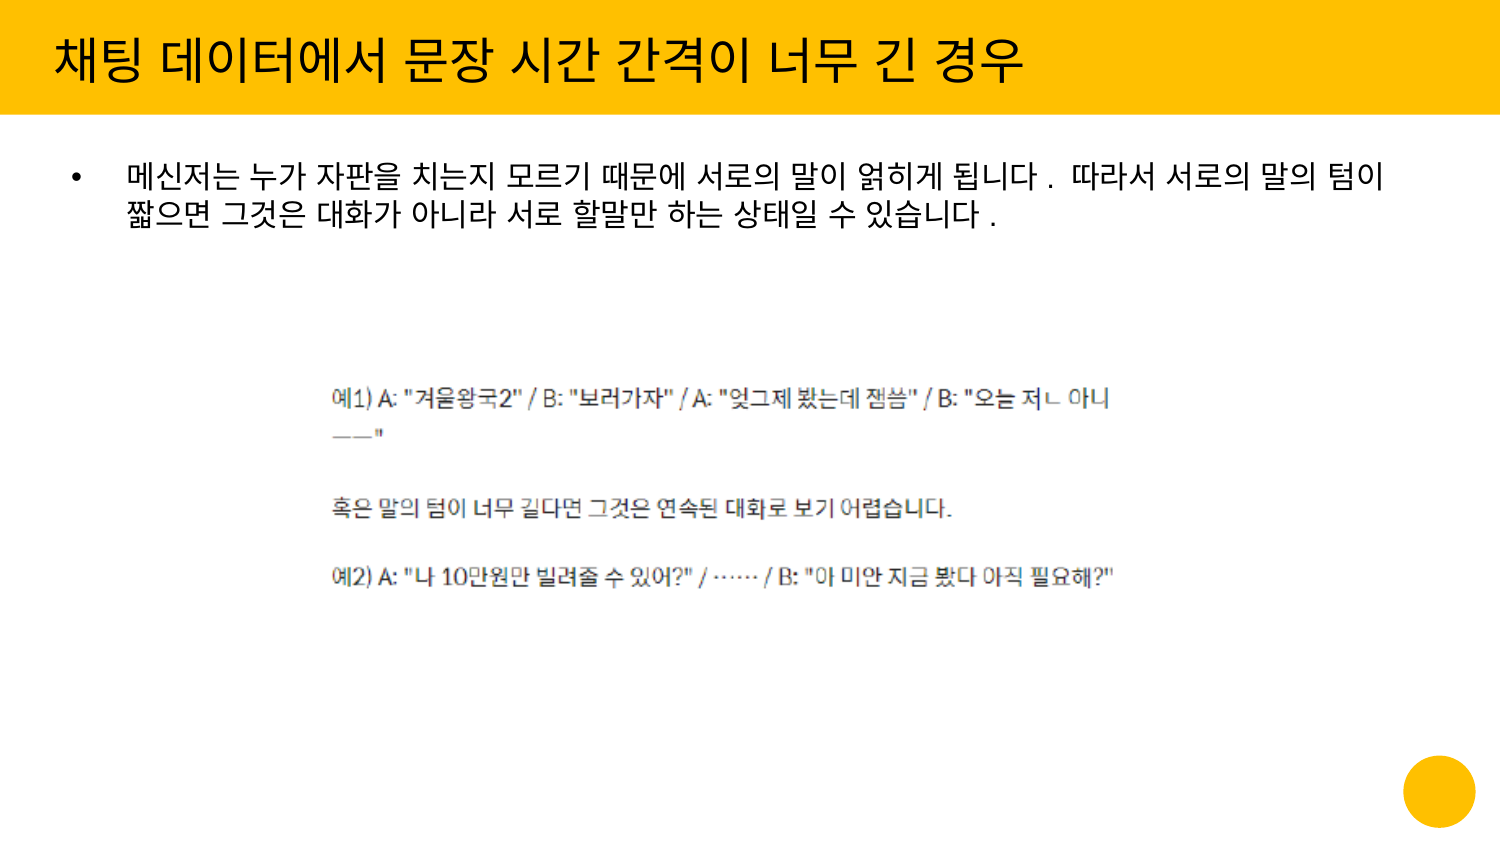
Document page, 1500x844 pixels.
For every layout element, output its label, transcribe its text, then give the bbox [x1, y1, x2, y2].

picture [324, 377, 1121, 605]
text_box 메신저는 누가 자판을 치는지 모르기 때문에 서로의 말이 얽히게 됩니다. 따라서 서로의 말의 텀이 짧으면 그것은 대화가 아니라 서로 할말만 하는 상태일 수 있습니다. [58, 152, 1431, 239]
text_box 채팅 데이터에서 문장 시간 간격이 너무 긴 경우 [42, 41, 1193, 85]
